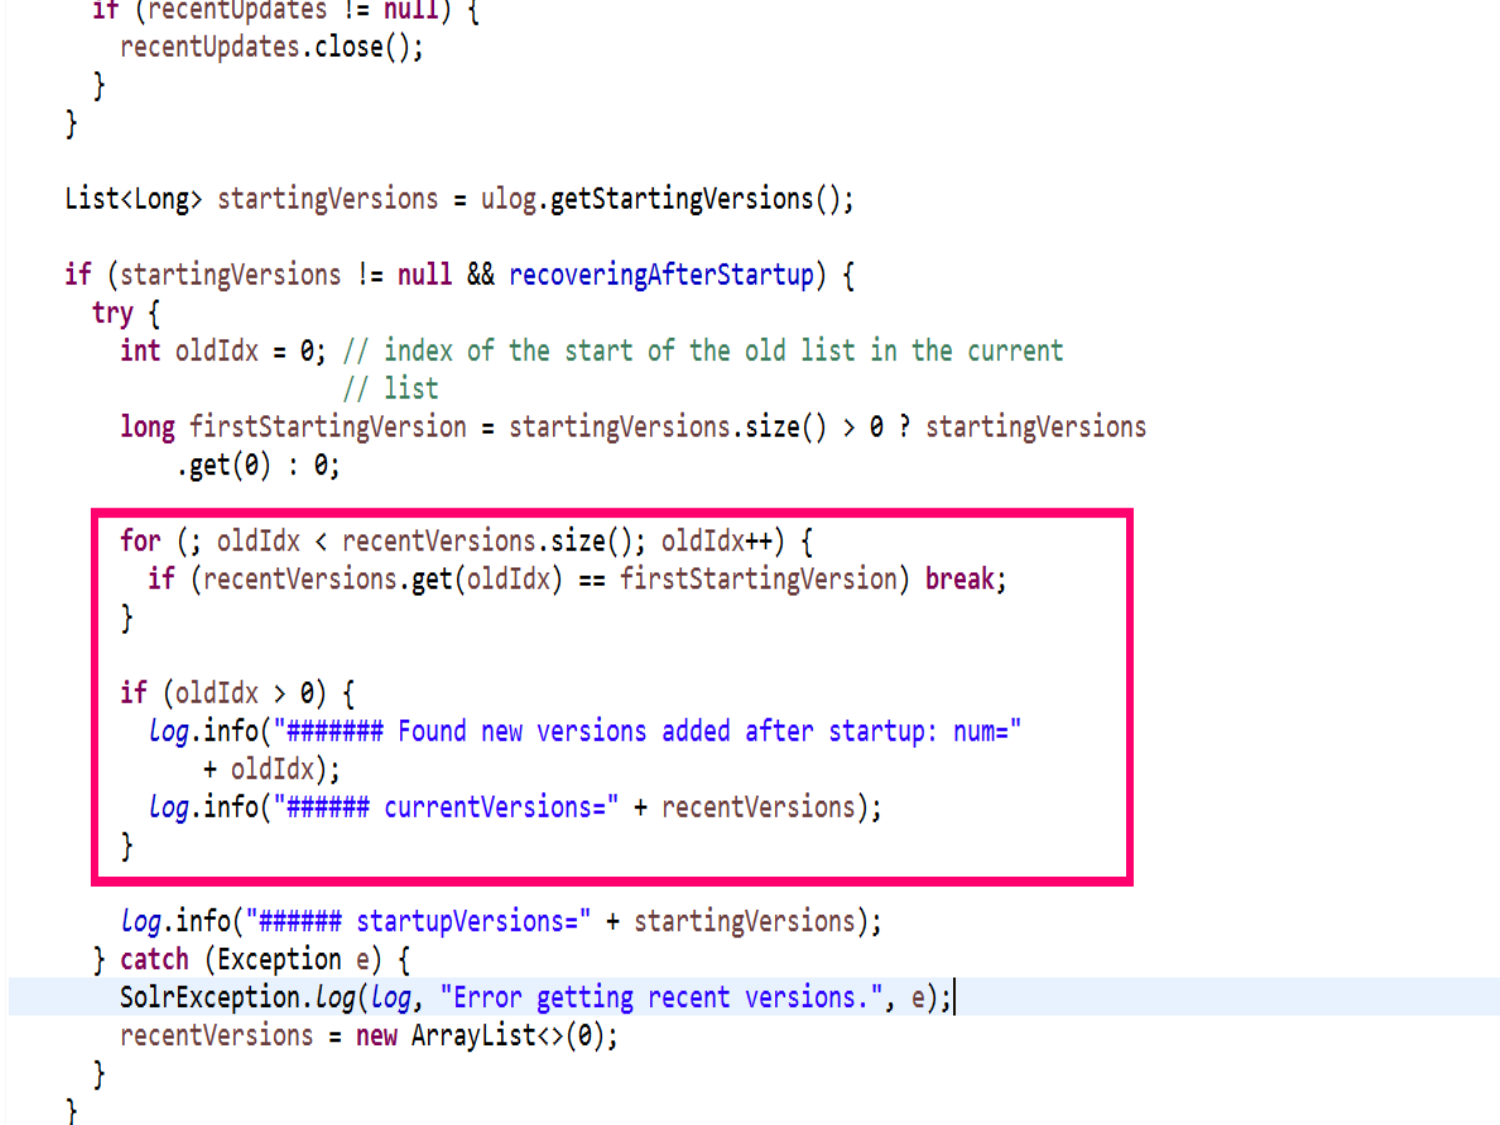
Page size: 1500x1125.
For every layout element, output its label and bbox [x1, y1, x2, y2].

list [0, 0, 1500, 1125]
